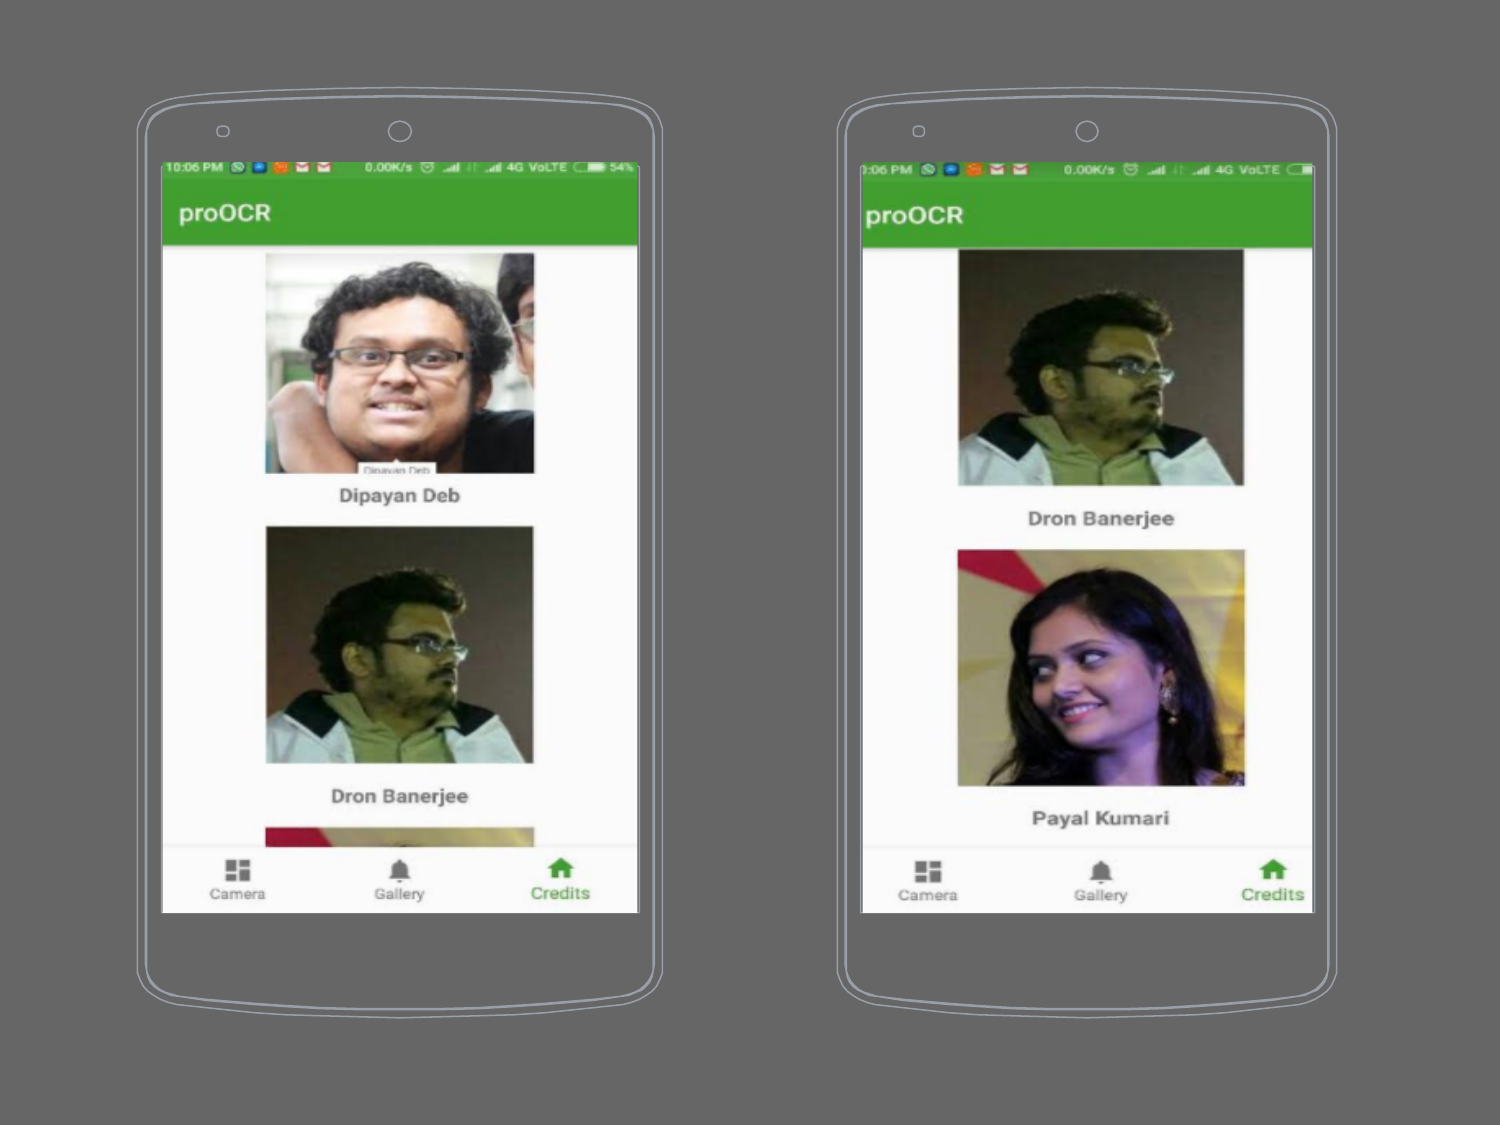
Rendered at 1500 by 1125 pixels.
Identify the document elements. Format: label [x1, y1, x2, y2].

picture [862, 162, 1313, 913]
picture [162, 162, 638, 913]
text_box [837, 87, 1337, 1018]
text_box [137, 87, 663, 1018]
